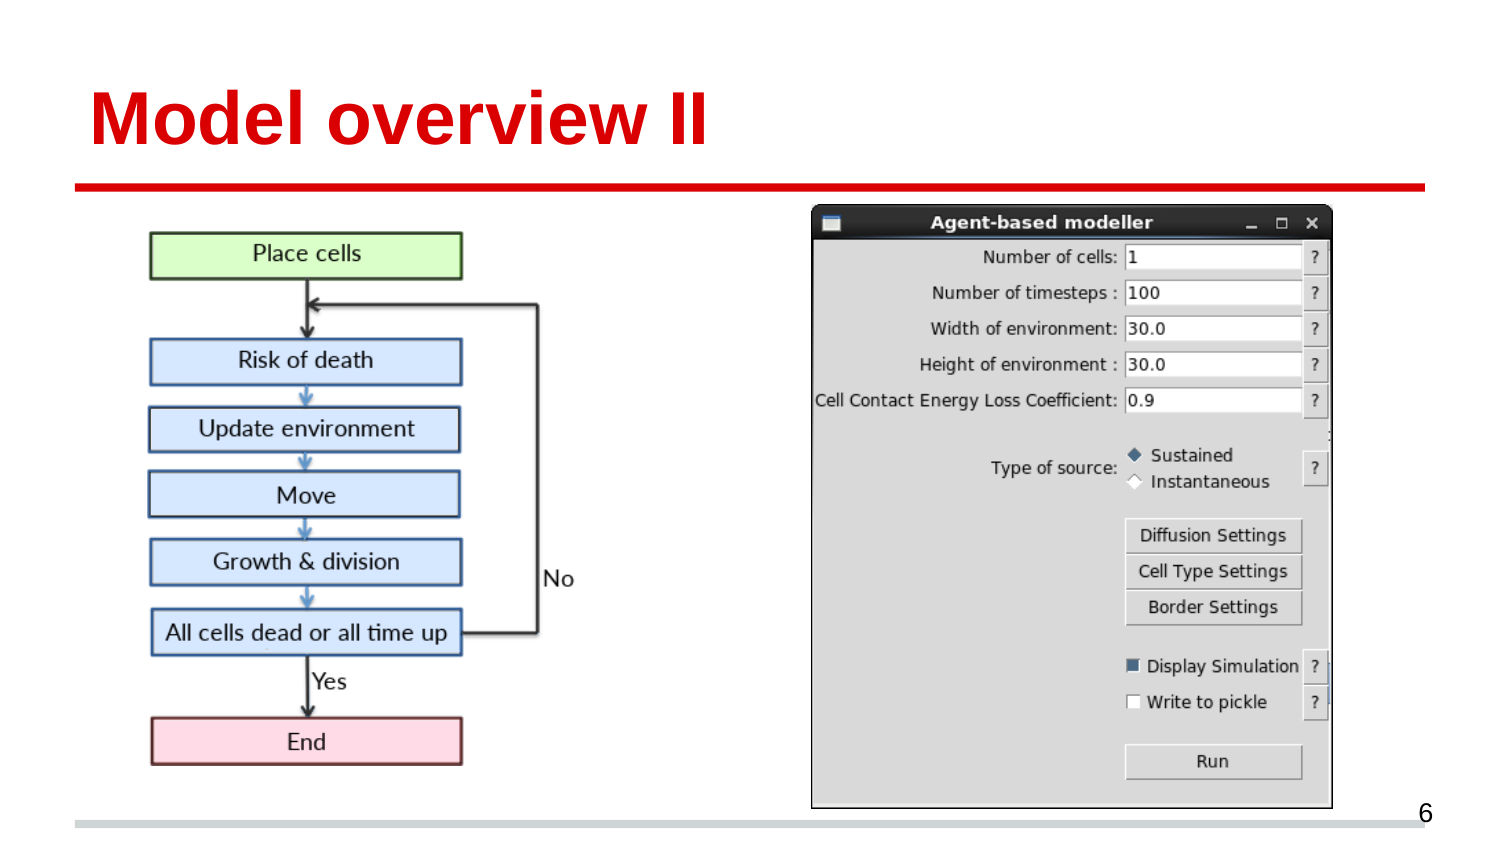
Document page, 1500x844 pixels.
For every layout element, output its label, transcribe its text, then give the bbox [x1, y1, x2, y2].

text_box Model overview II [74, 33, 1425, 175]
text_box 6 [1403, 779, 1494, 844]
picture [810, 203, 1333, 809]
picture [147, 231, 599, 767]
